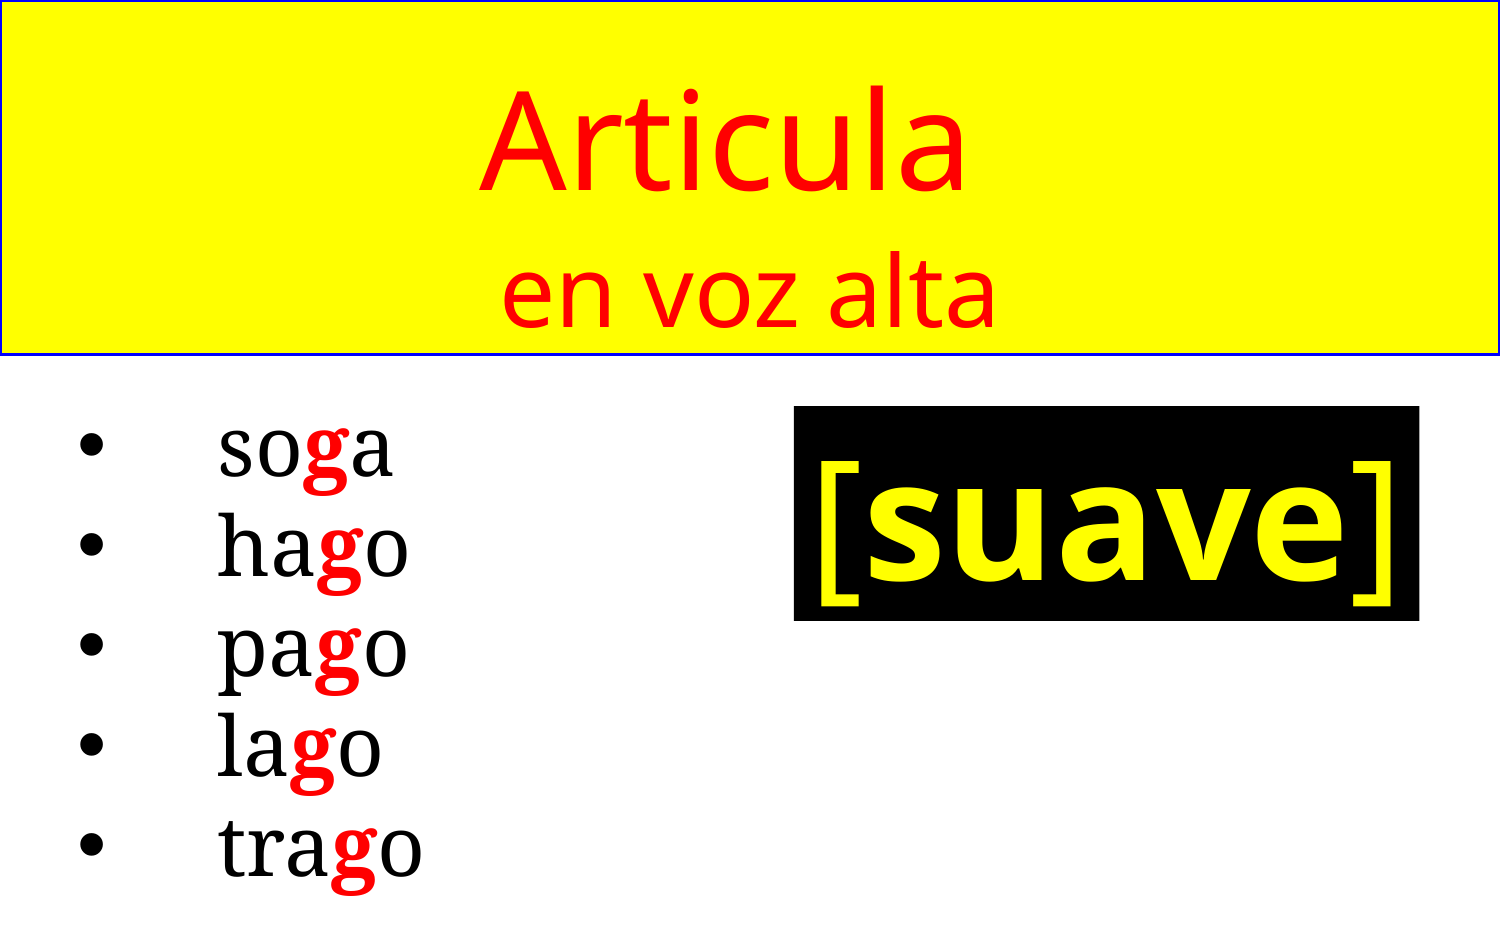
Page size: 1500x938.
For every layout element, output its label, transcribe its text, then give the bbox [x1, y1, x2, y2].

text_box soga hago pago lago trago [62, 386, 685, 901]
text_box Articula en voz alta [0, 0, 1500, 355]
text_box [suave] [793, 406, 1420, 621]
